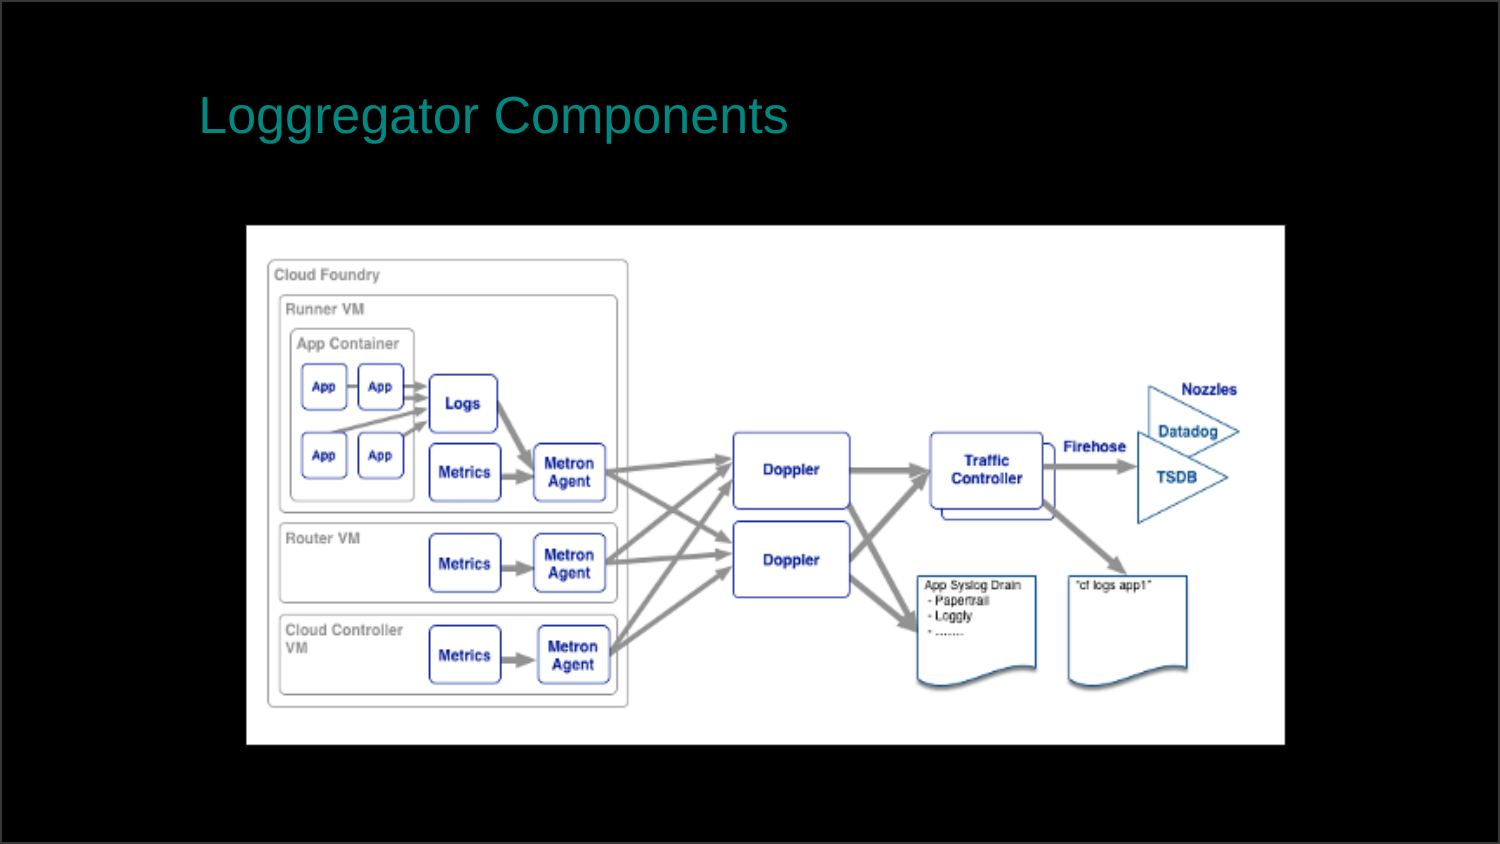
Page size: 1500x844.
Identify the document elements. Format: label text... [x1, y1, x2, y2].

title Loggregator Components [183, 66, 1324, 163]
picture [244, 224, 1288, 747]
